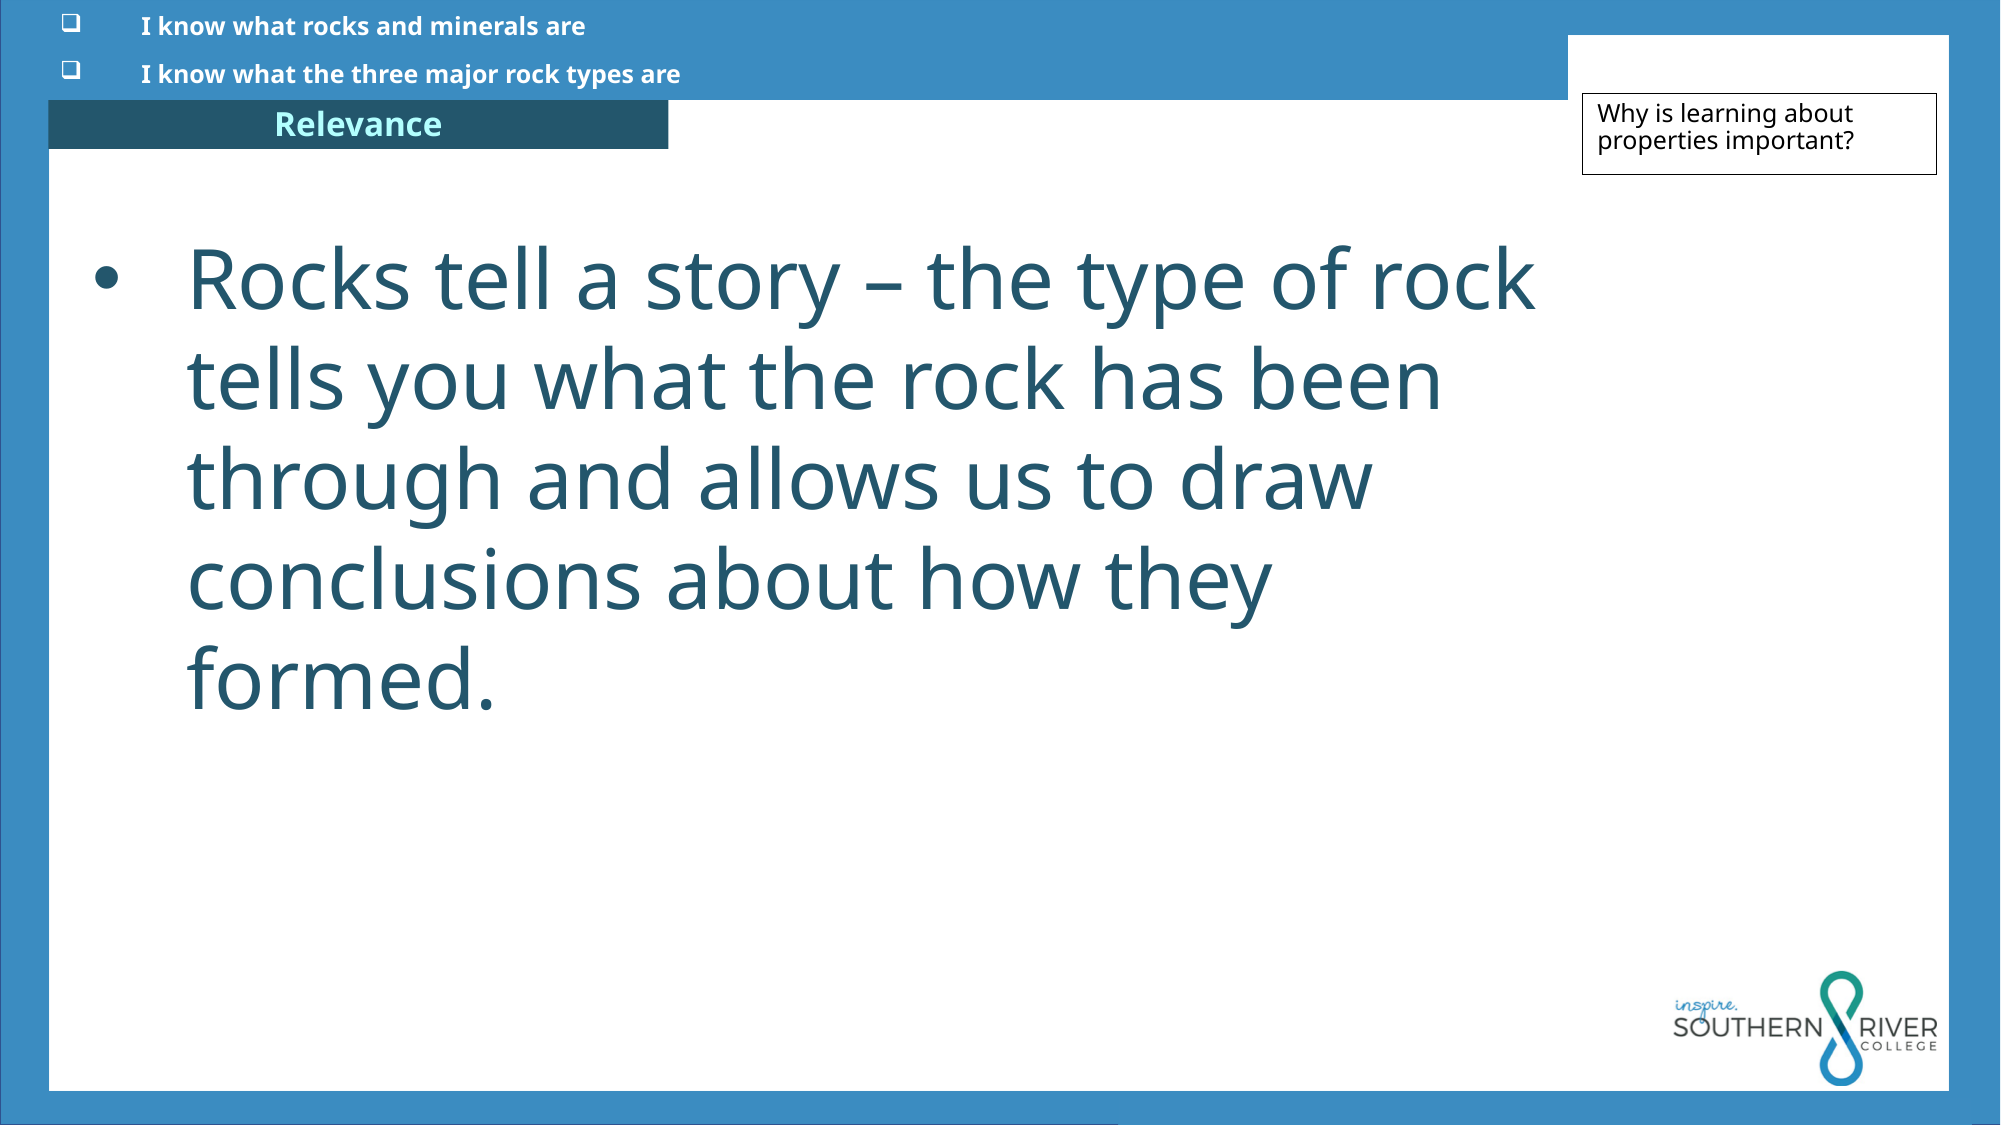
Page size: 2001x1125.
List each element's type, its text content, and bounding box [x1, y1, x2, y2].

picture [0, 0, 2001, 1125]
list Why is learning about properties important? [1582, 93, 1937, 175]
text_box Rocks tell a story – the type of rock tells you what the rock has been through and allows us to draw conclusions about how they formed. [77, 219, 1568, 1091]
list I know what rocks and minerals are I know what the three major rock types are [45, 3, 1568, 100]
